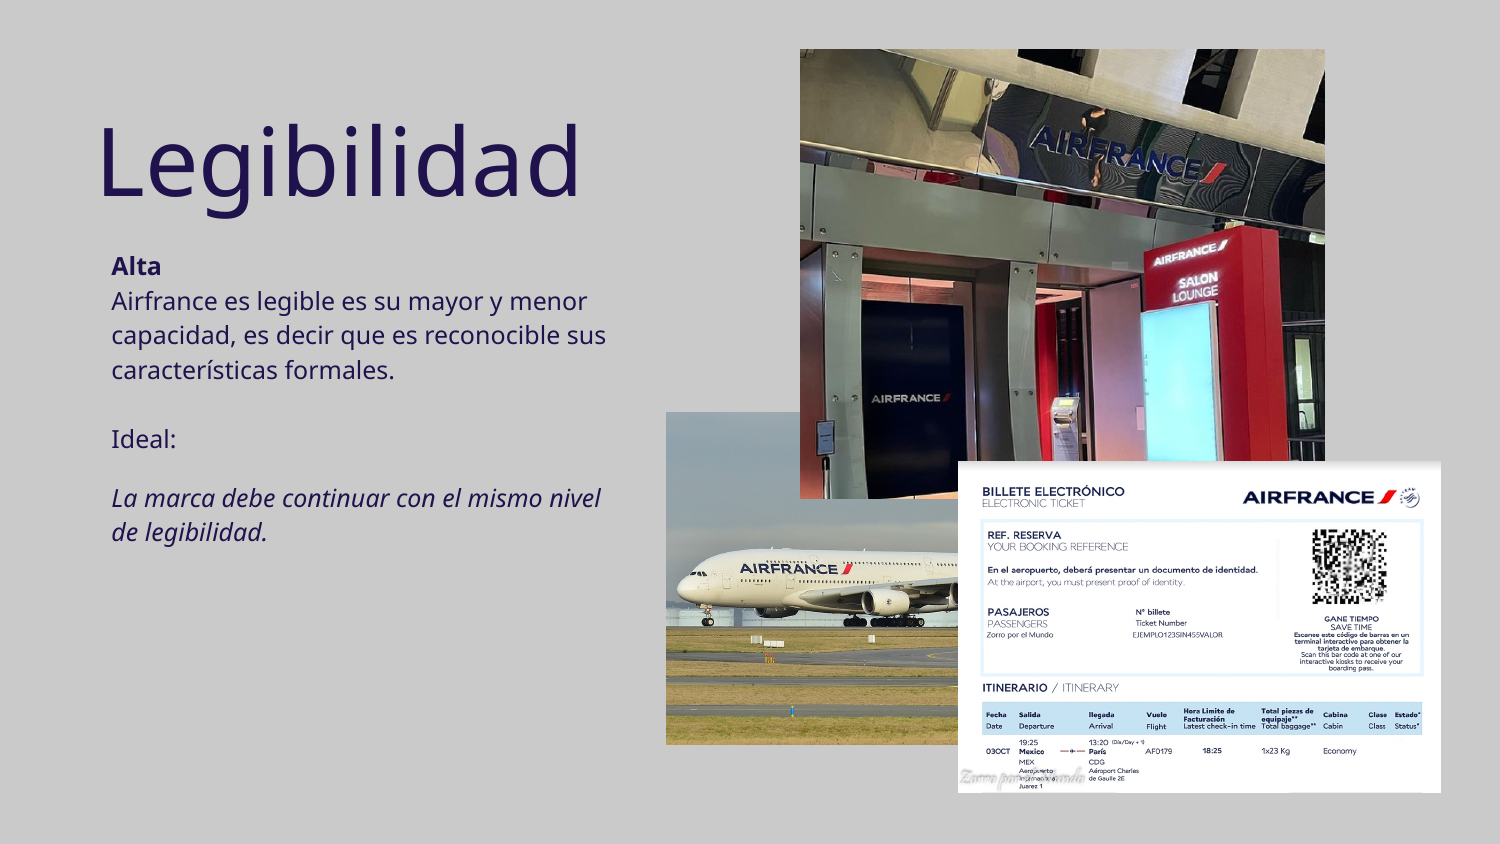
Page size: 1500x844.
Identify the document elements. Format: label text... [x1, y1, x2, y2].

title Legibilidad [80, 86, 794, 232]
picture [666, 49, 1442, 794]
list Alta Airfrance es legible es su mayor y menor capacidad, es decir que es reconocible sus características formales. Ideal: La marca debe continuar con el mismo nivel de legibilidad. [96, 231, 636, 755]
